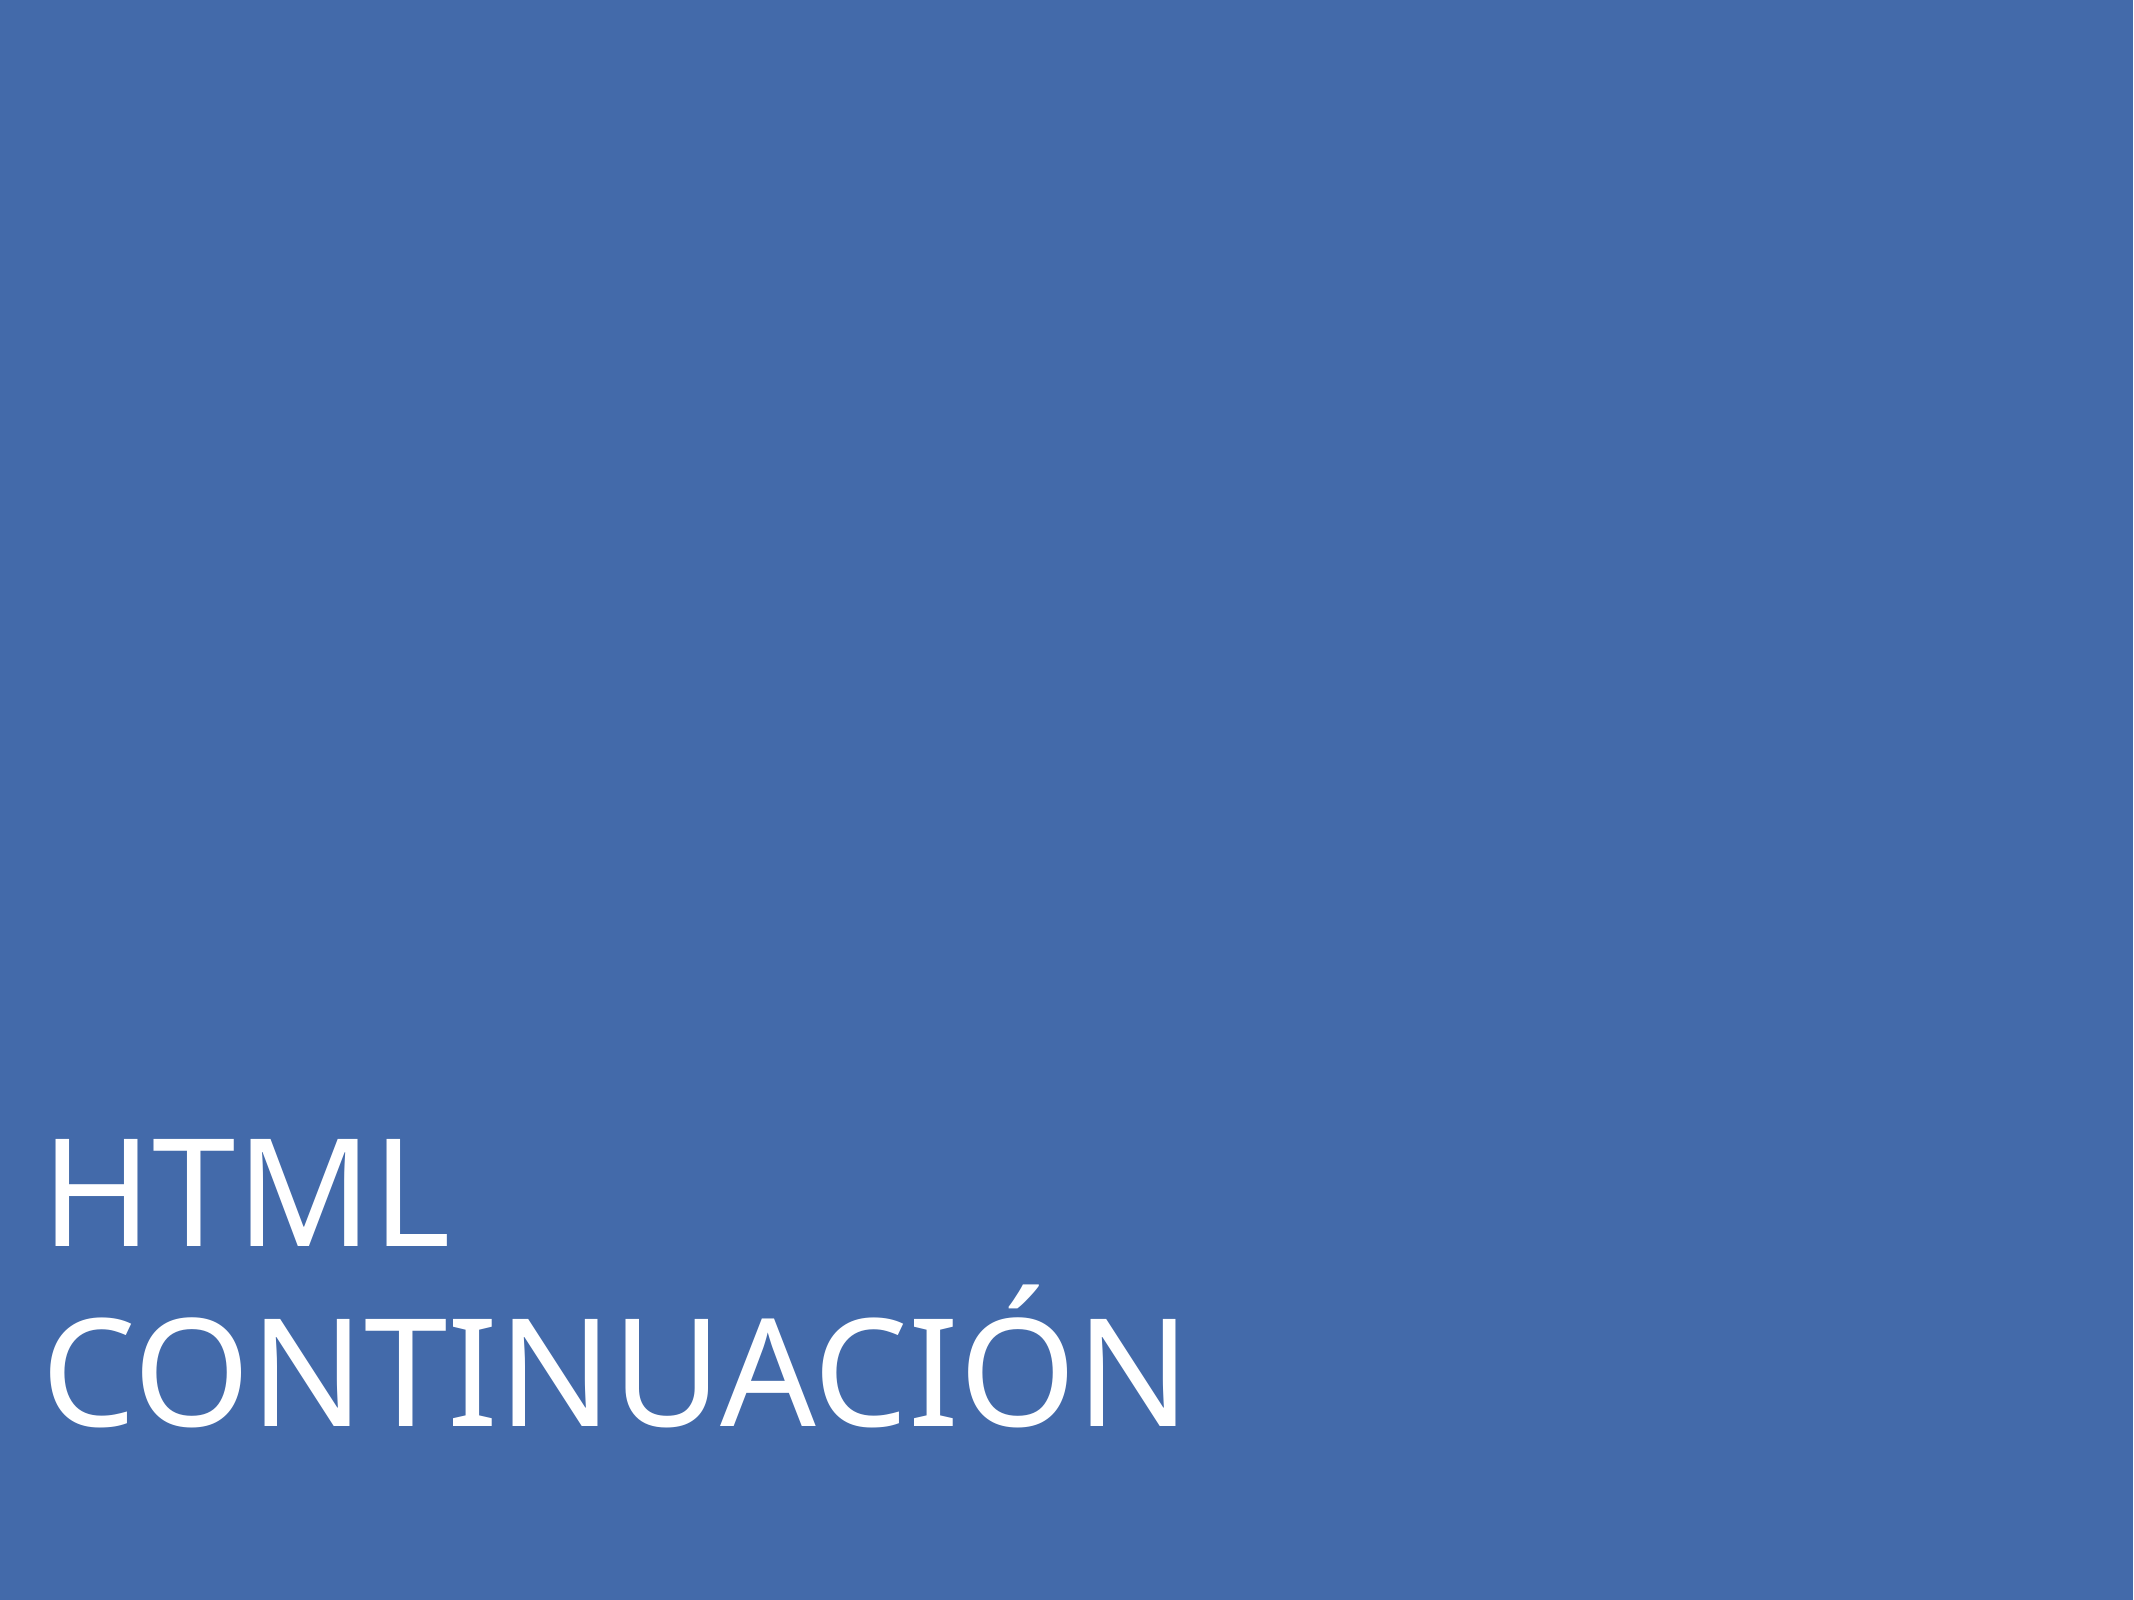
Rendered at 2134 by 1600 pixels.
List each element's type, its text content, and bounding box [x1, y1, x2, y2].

title HTML Continuación [41, 1009, 2059, 1543]
